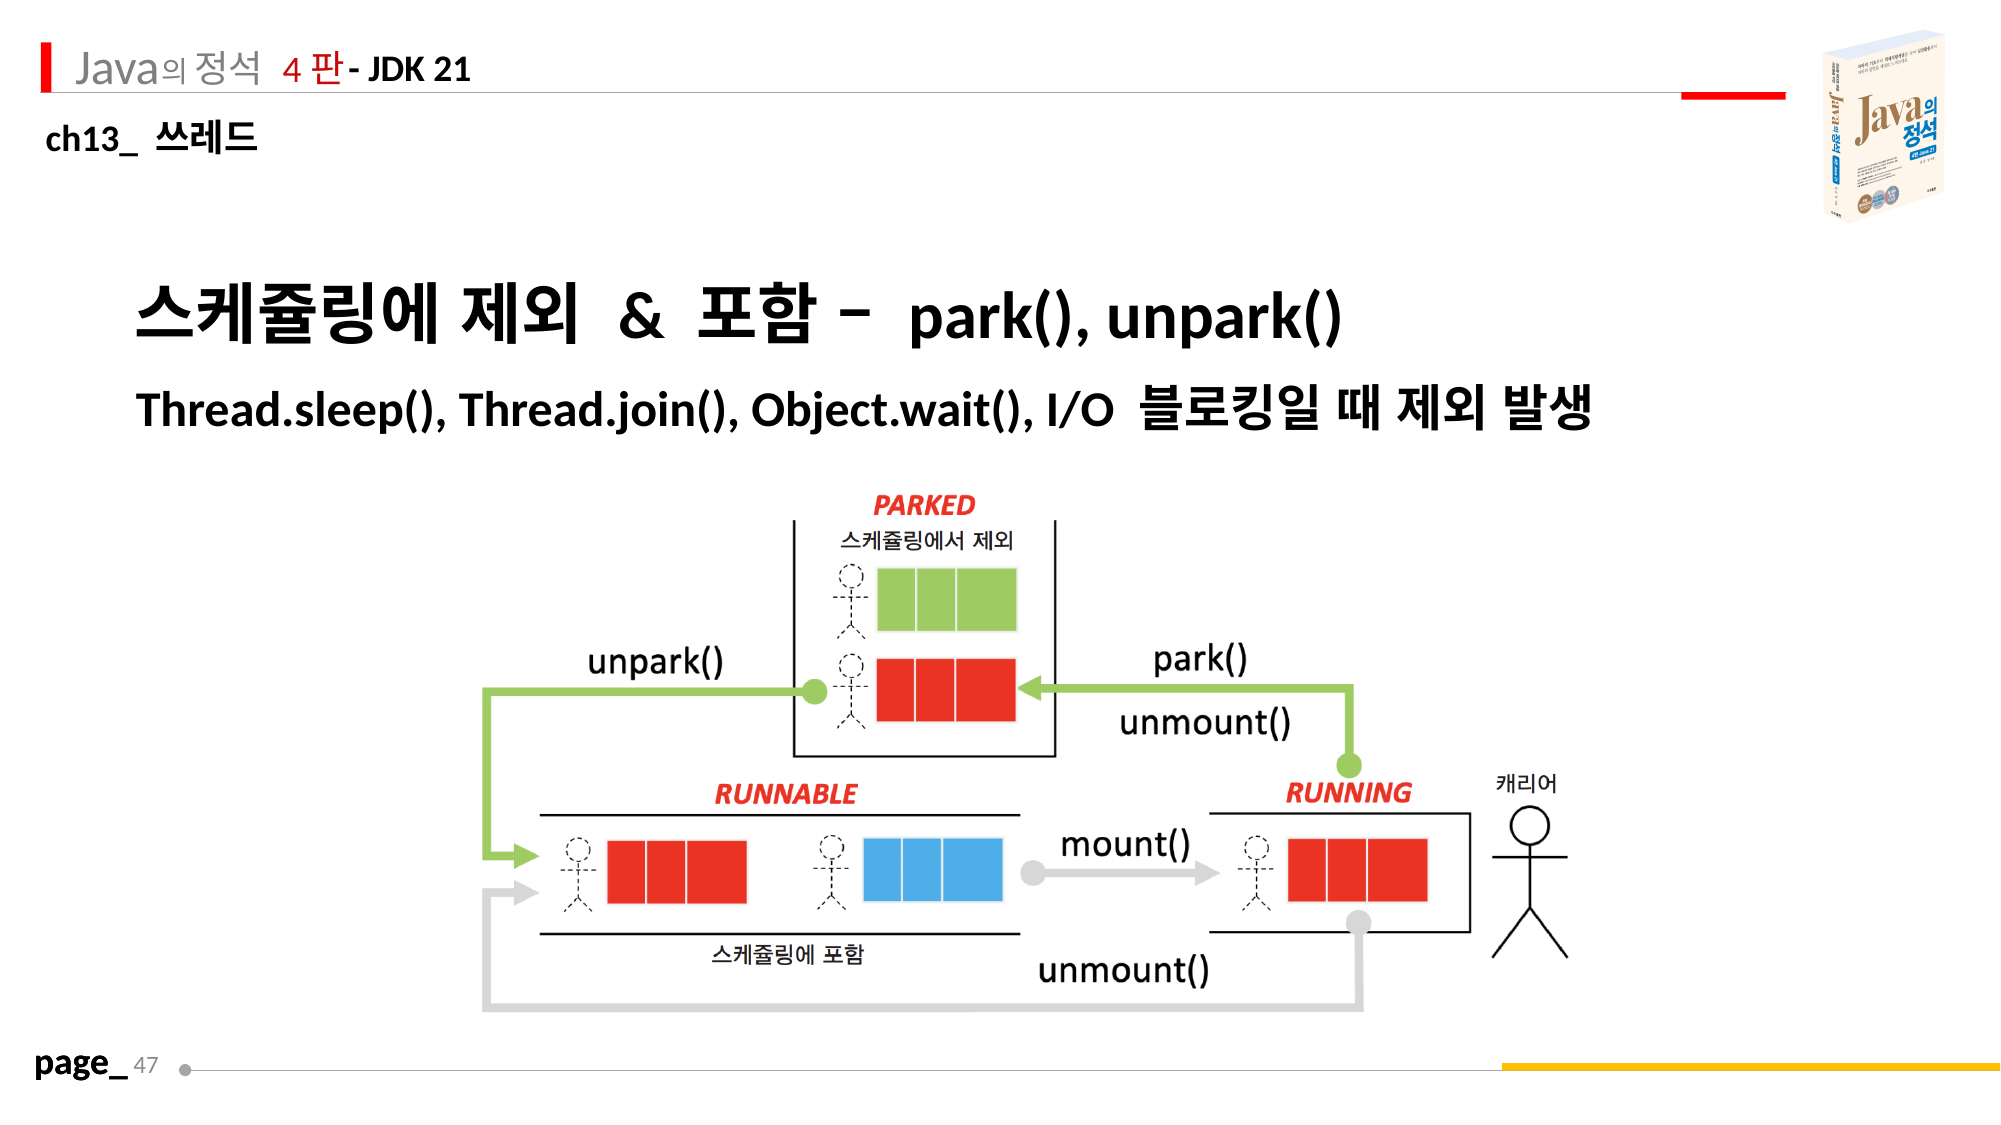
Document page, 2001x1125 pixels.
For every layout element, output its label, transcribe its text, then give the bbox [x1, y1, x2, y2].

text_box 스케쥴링에 제외 & 포함 – park(), unpark() [119, 264, 1952, 359]
slide_number 47 [106, 1033, 174, 1094]
text_box Thread.sleep(), Thread.join(), Object.wait(), I/O 블로킹일 때 제외 발생 [121, 368, 1796, 444]
picture [1819, 26, 1950, 228]
text_box page_ [19, 1030, 145, 1090]
picture [434, 461, 1586, 1028]
